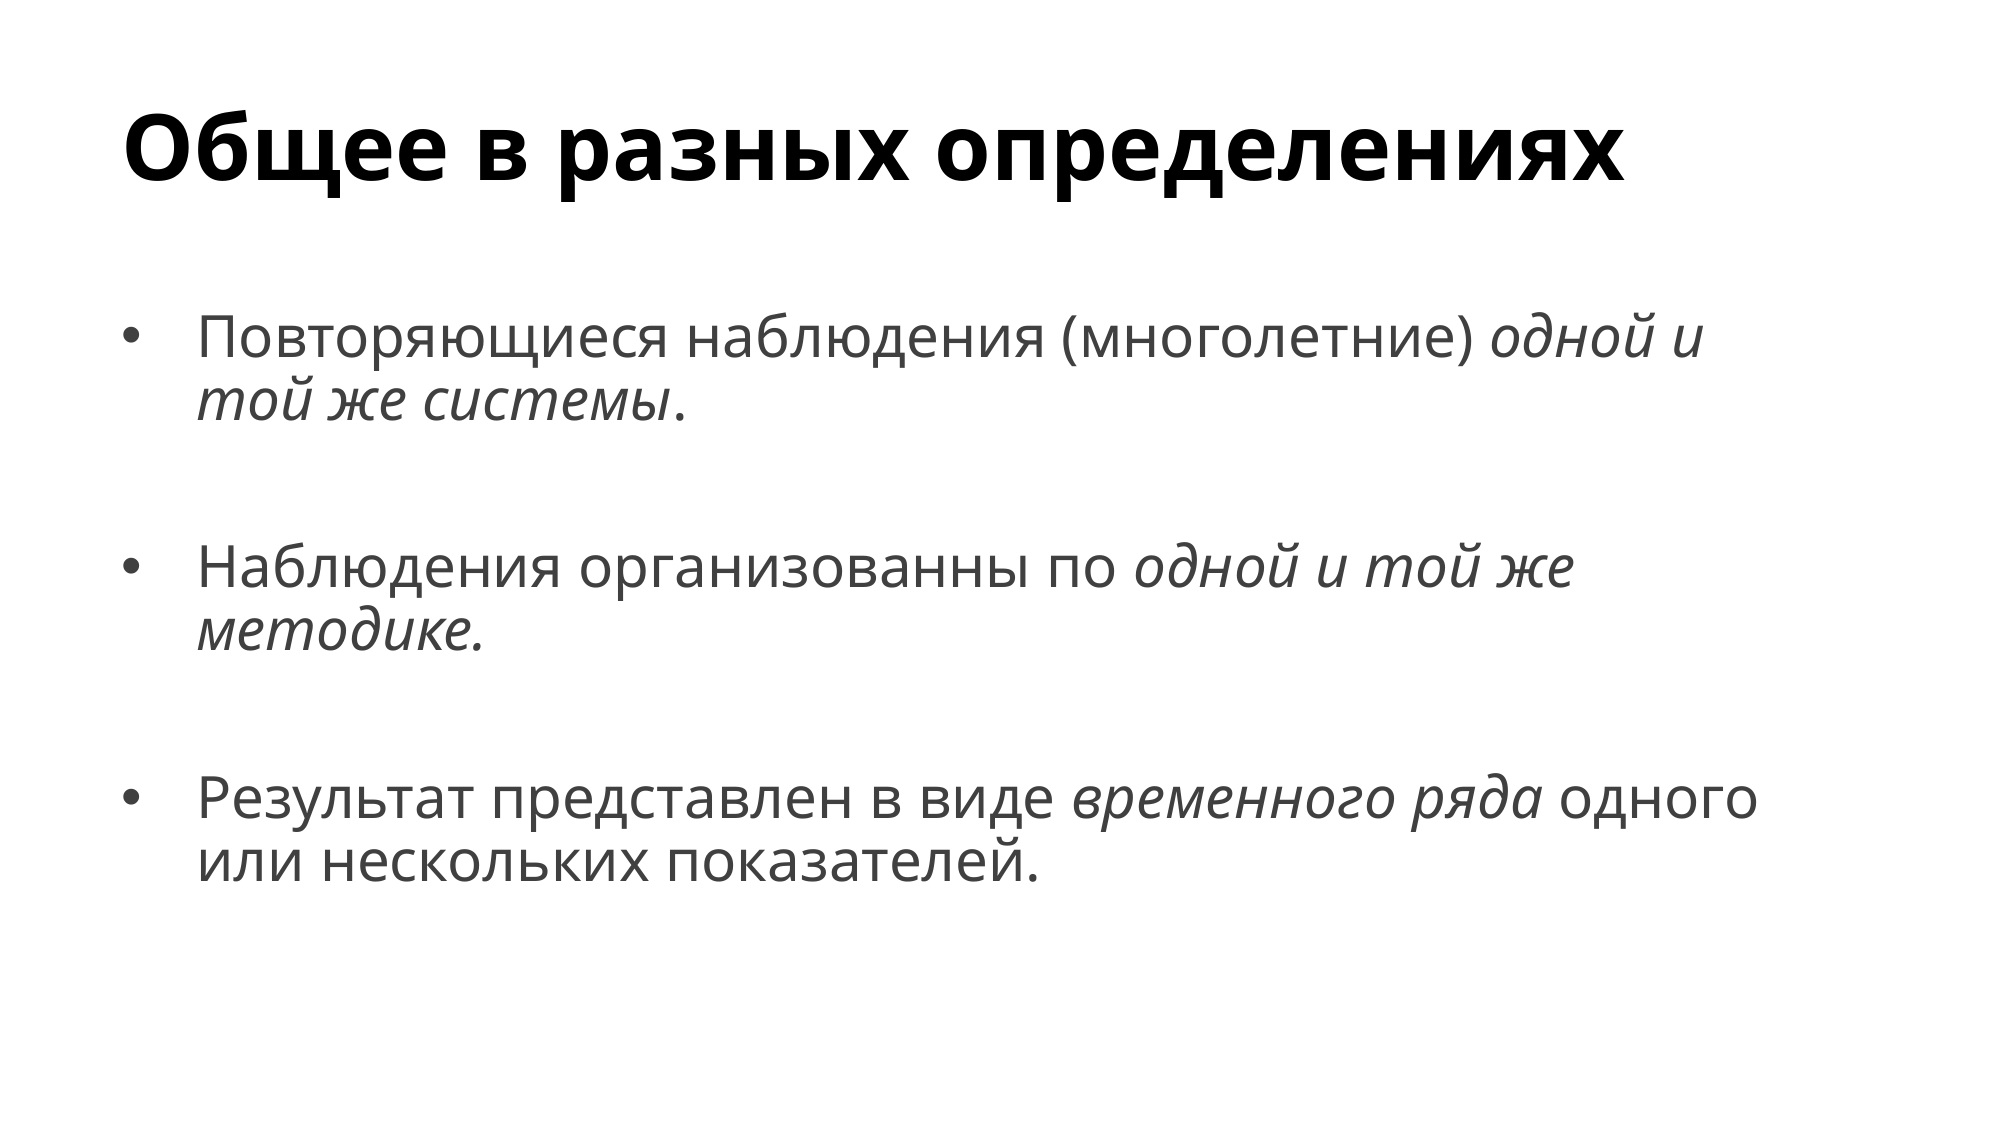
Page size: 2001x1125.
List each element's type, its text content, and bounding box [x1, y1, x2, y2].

title Общее в разных определениях [106, 42, 1832, 260]
list Повторяющиеся наблюдения (многолетние) одной и той же системы. Наблюдения организованны по одной и той же методике. Результат представлен в виде временного ряда одного или нескольких показателей. [106, 299, 1832, 1014]
